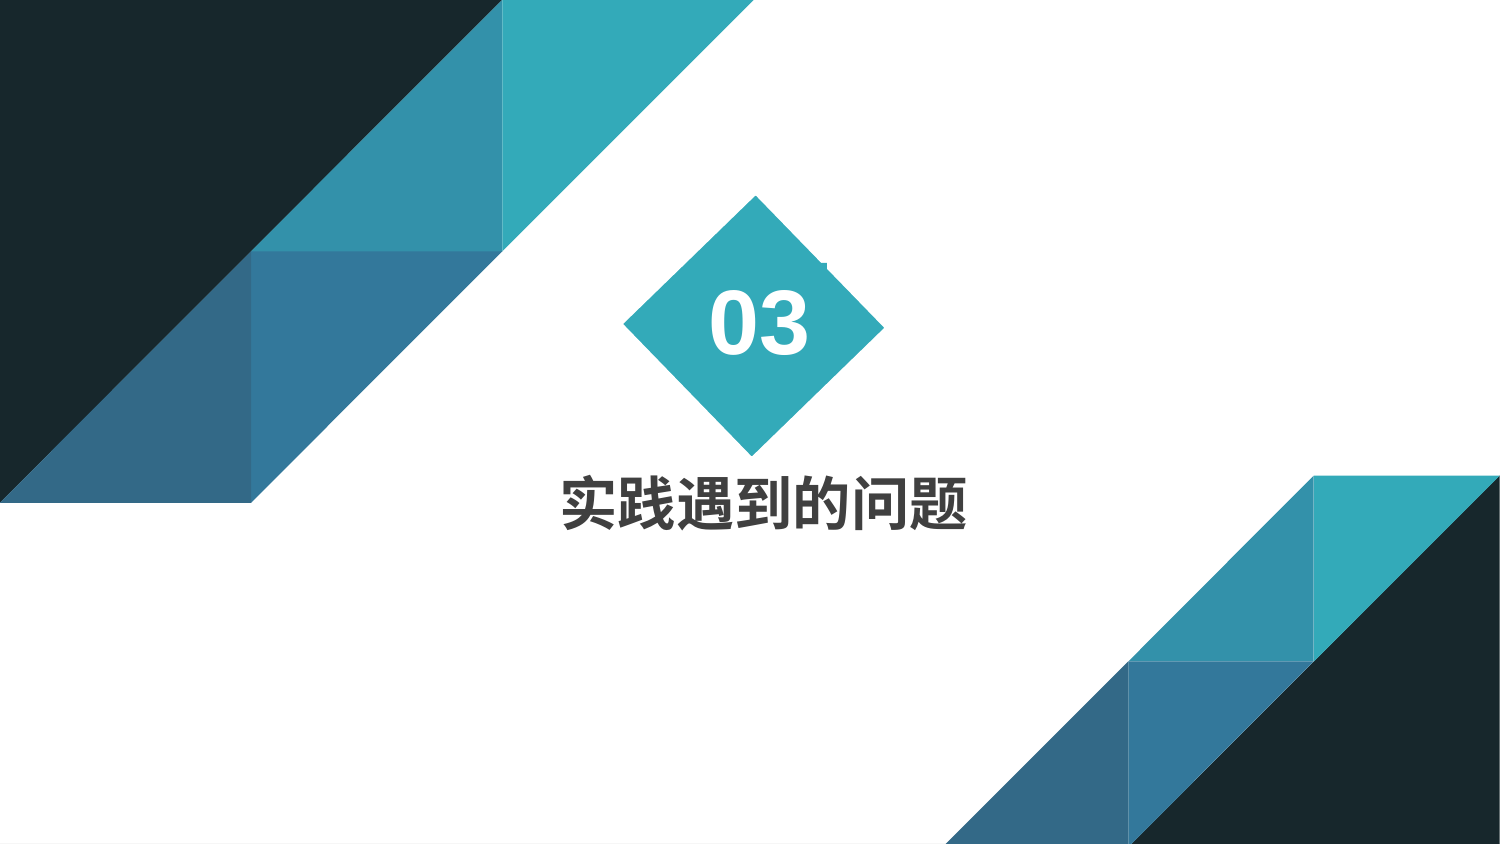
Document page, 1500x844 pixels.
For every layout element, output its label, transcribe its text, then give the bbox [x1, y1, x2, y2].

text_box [759, 231, 849, 421]
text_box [942, 475, 1500, 844]
text_box 实践遇到的问题 [544, 459, 1086, 545]
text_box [0, 0, 755, 504]
